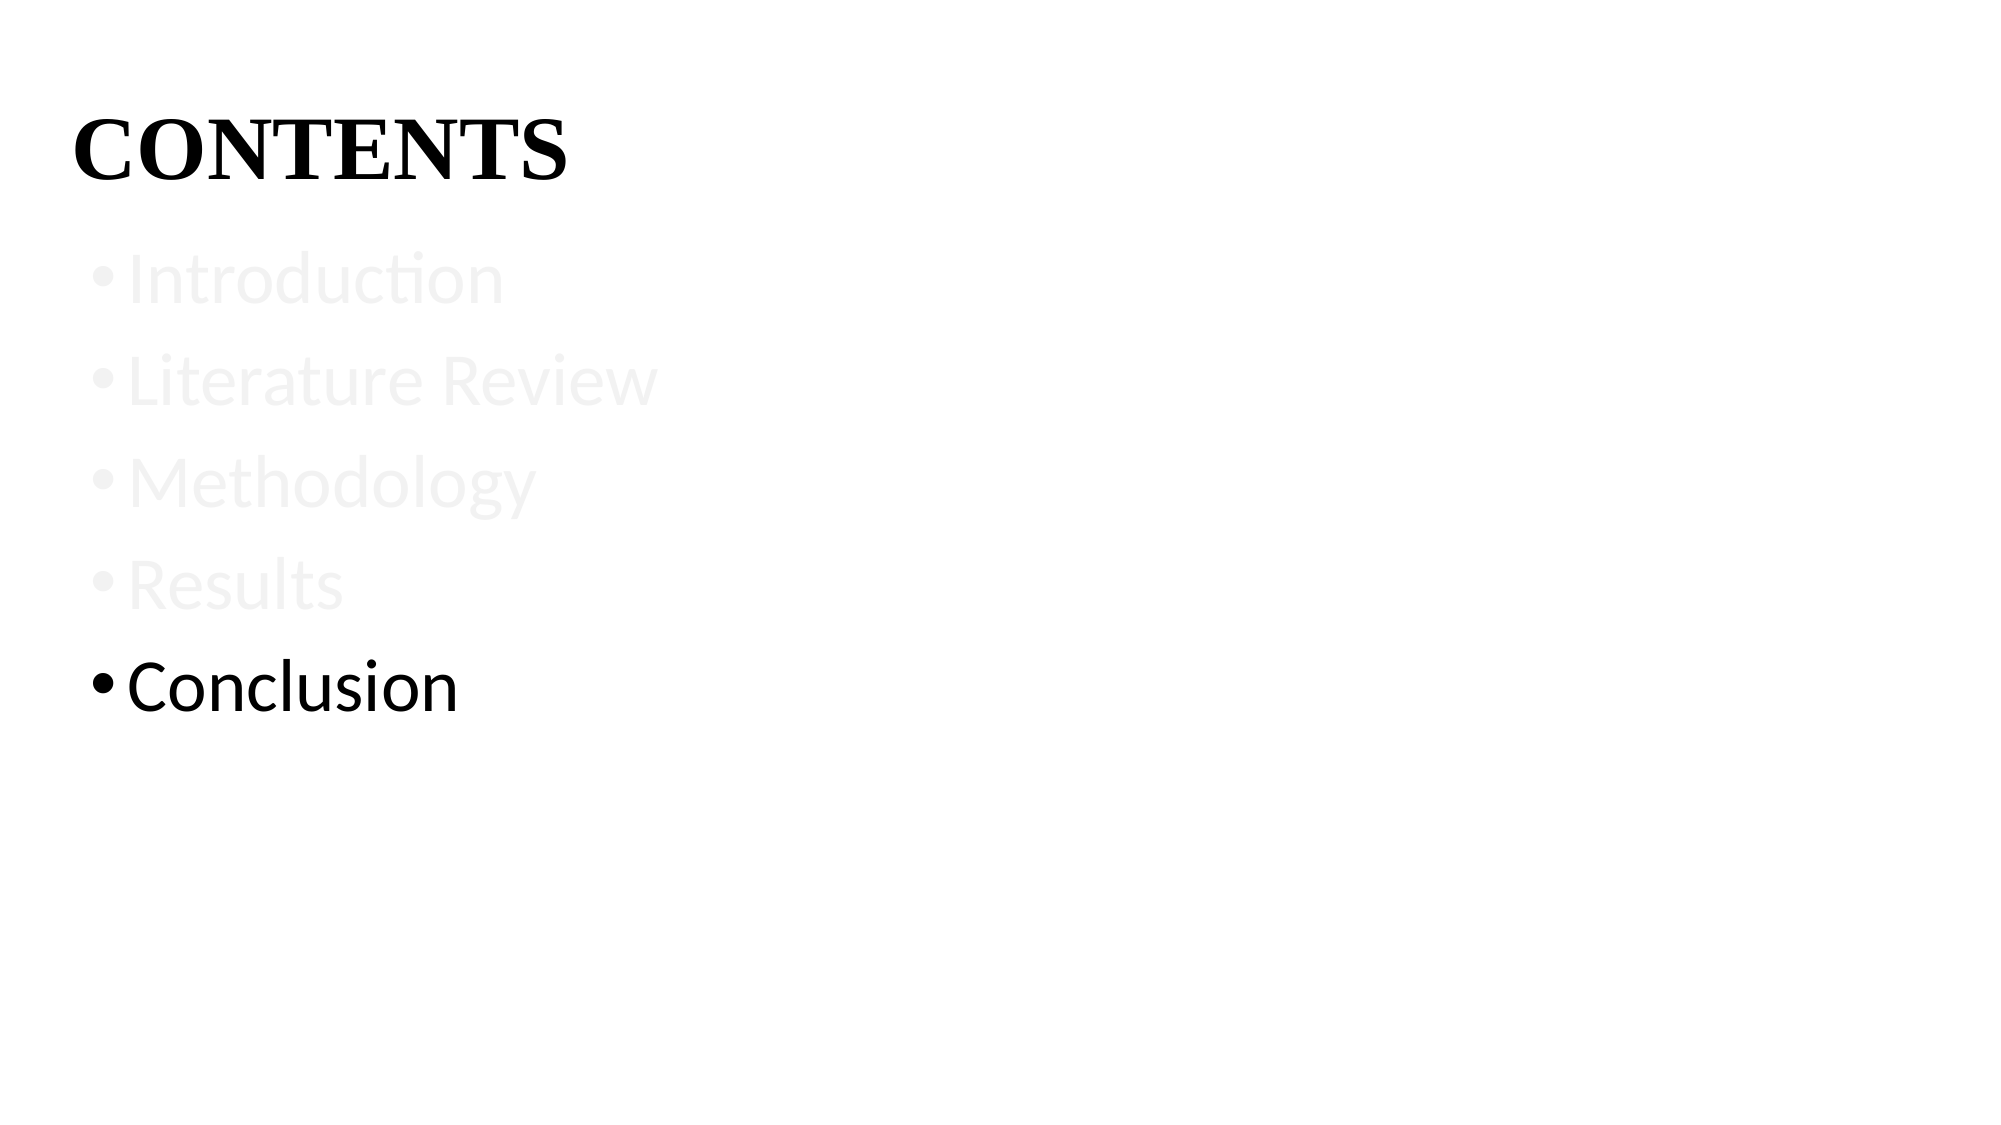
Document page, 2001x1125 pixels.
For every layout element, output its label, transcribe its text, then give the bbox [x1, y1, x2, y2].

title CONTENTS [56, 93, 884, 208]
text_box Introduction Literature Review Methodology Results Conclusion [74, 231, 1425, 1005]
